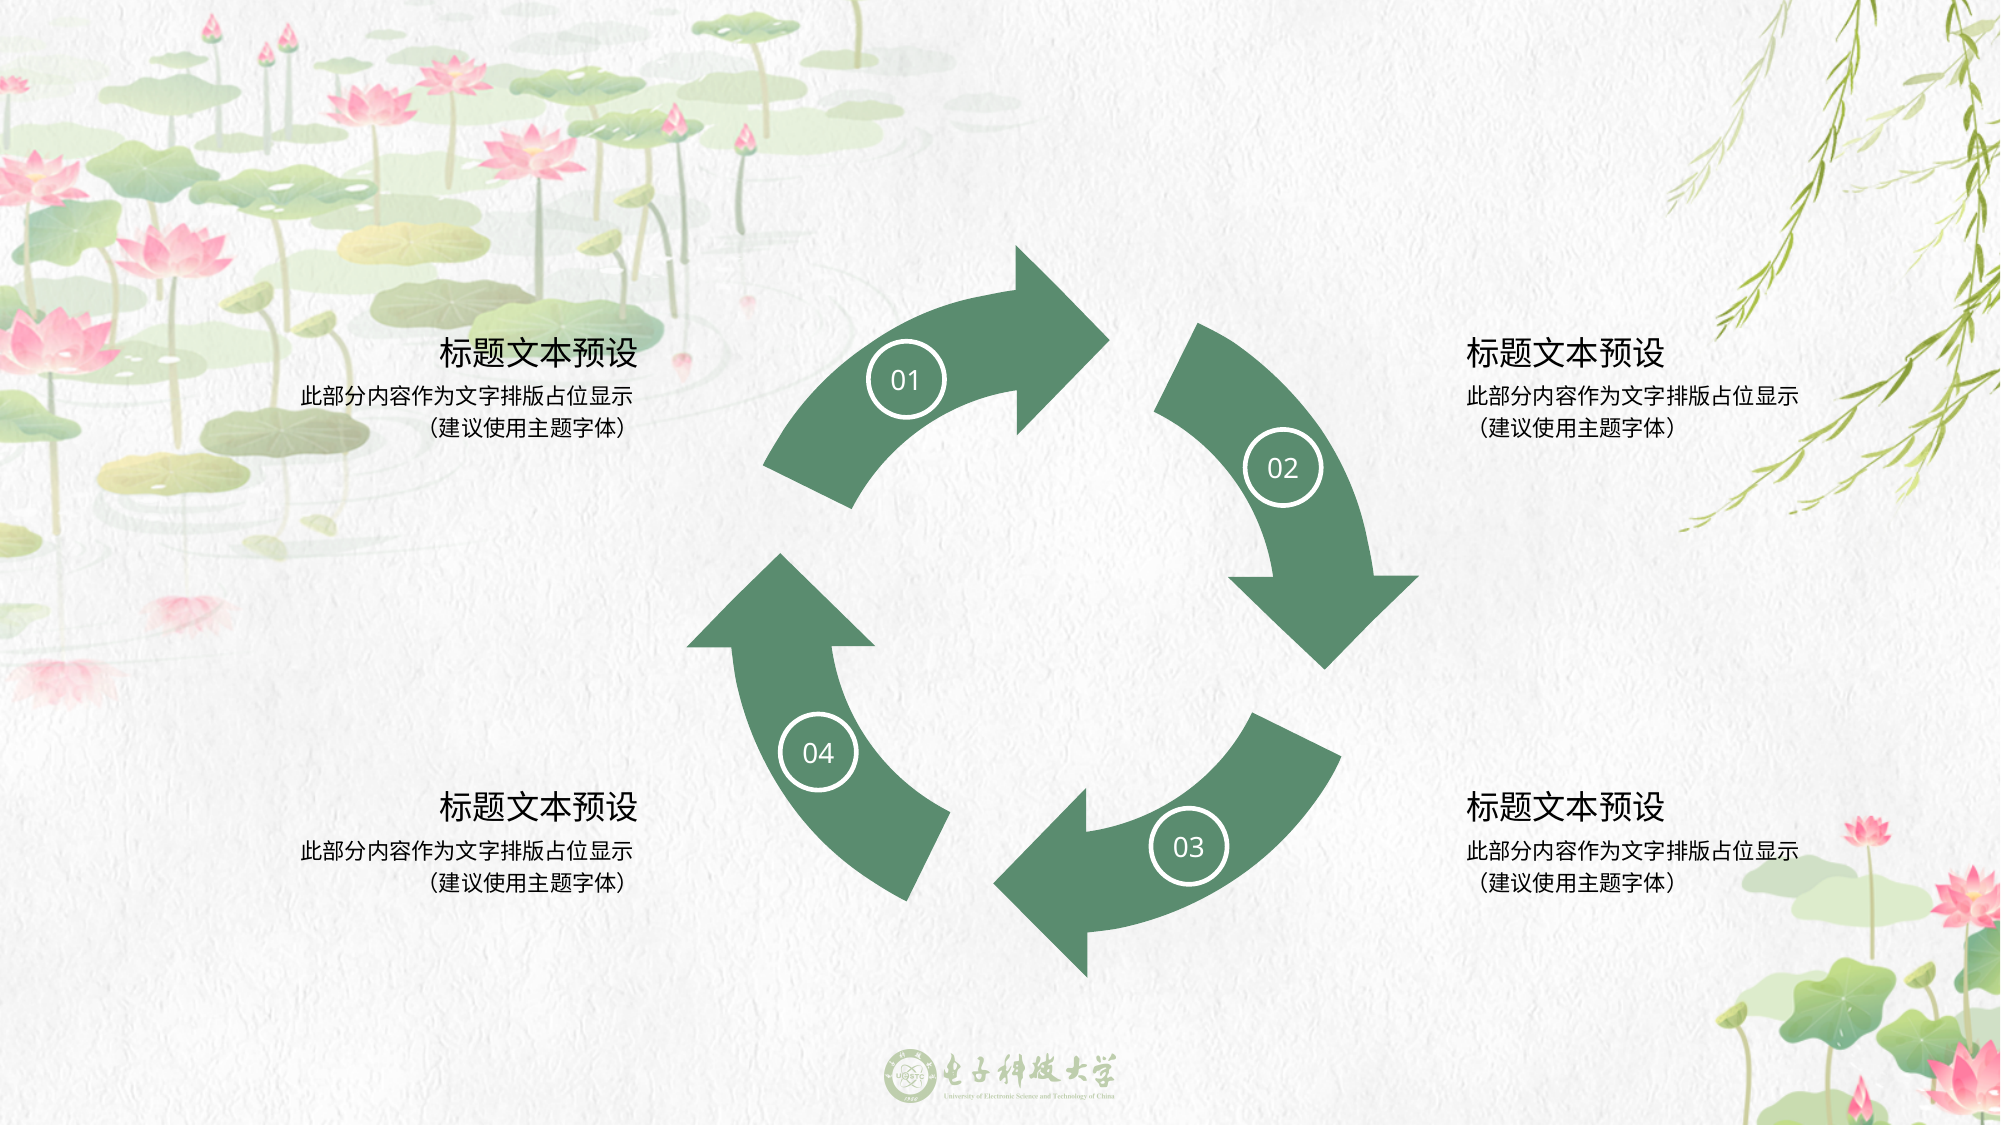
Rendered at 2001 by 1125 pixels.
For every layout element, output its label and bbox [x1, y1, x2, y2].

text_box [1419, 781, 1892, 924]
text_box [208, 781, 687, 924]
text_box [1419, 326, 1892, 469]
text_box [686, 245, 1420, 978]
text_box [208, 326, 687, 469]
picture [0, 0, 2001, 1125]
